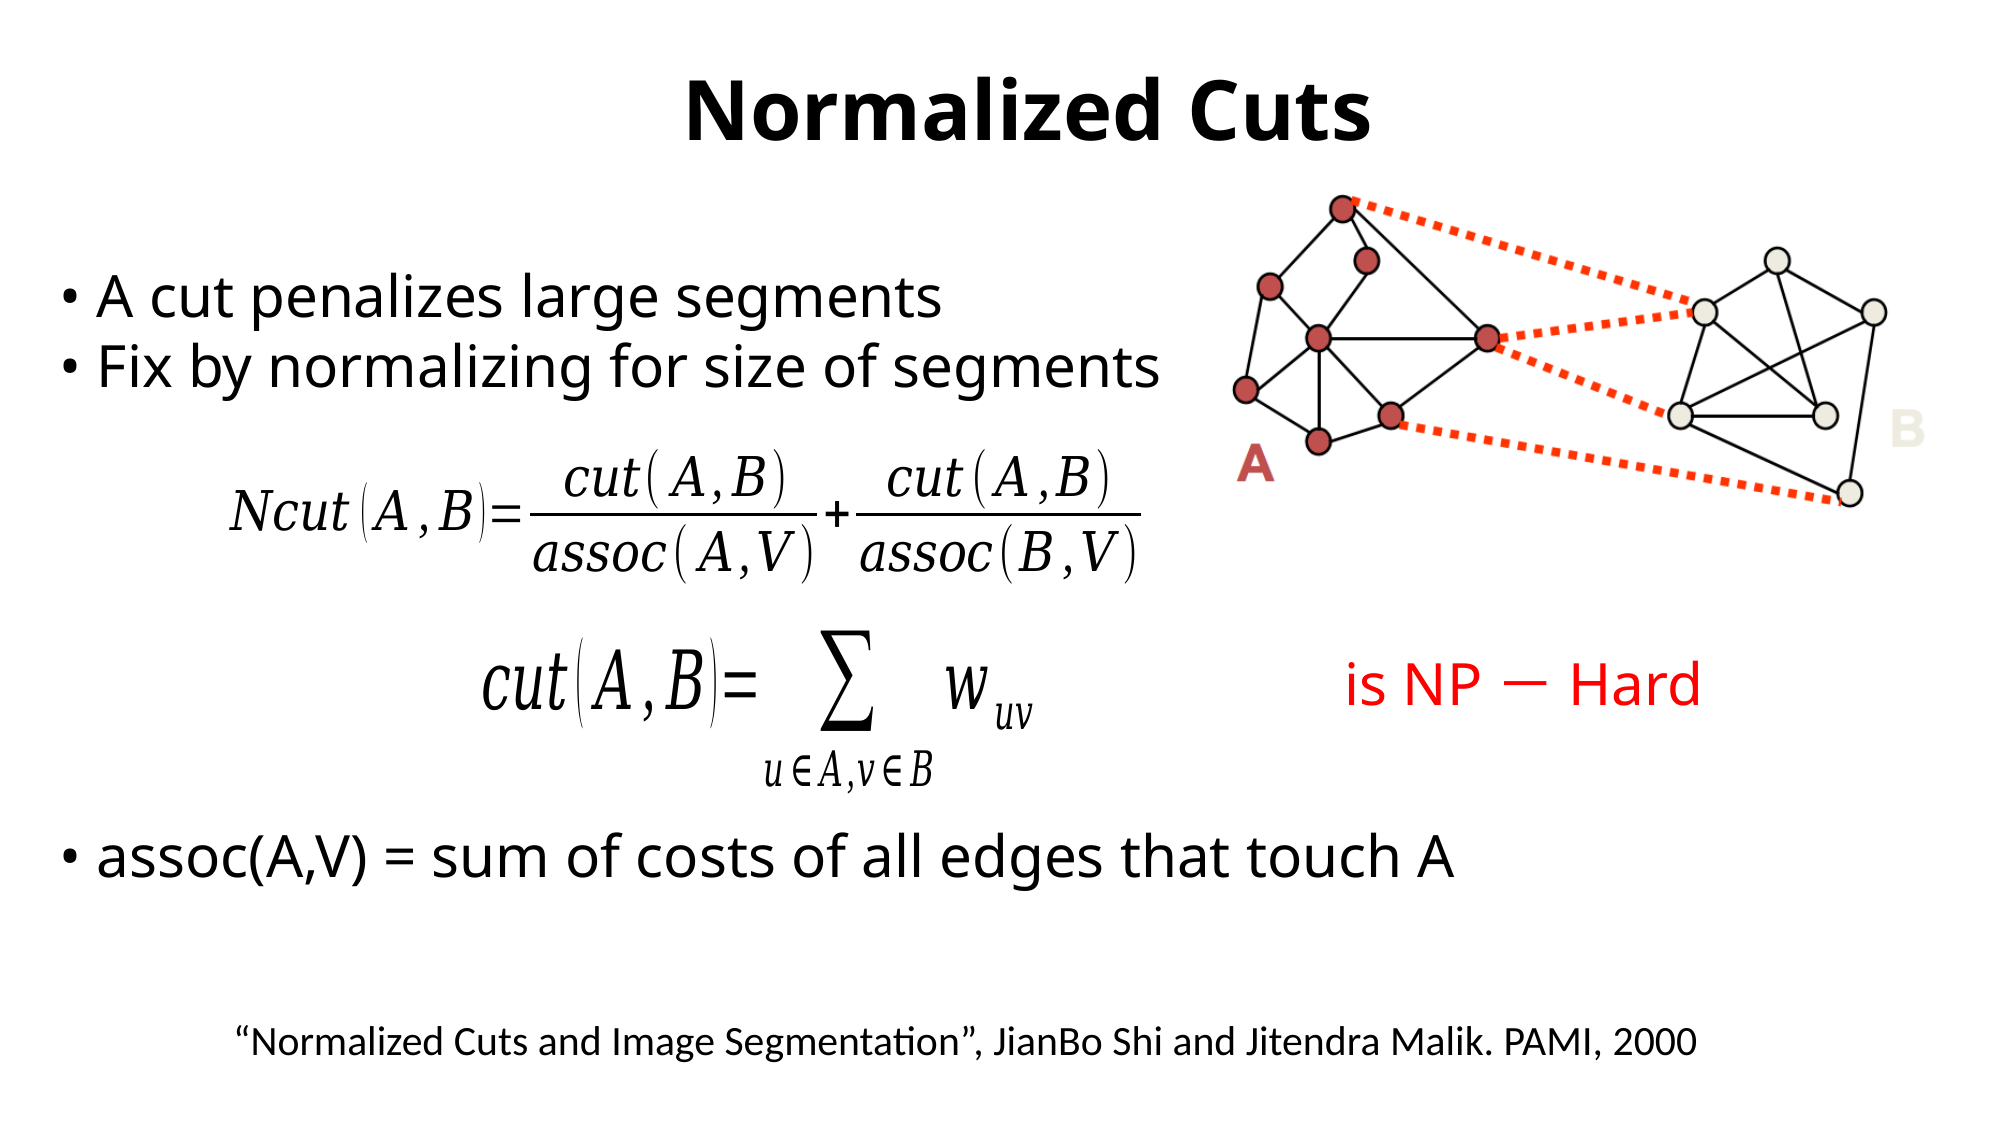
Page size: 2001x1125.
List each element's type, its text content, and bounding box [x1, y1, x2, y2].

text_box Normalized Cuts [328, 49, 1727, 164]
text_box “Normalized Cuts and Image Segmentation”, JianBo Shi and Jitendra Malik. PAMI, 2000 [0, 989, 2000, 1125]
picture [1207, 188, 1941, 516]
text_box • A cut penalizes large segments • Fix by normalizing for size of segments • assoc(A,V) = sum of costs of all edges that touch A [44, 251, 1471, 897]
